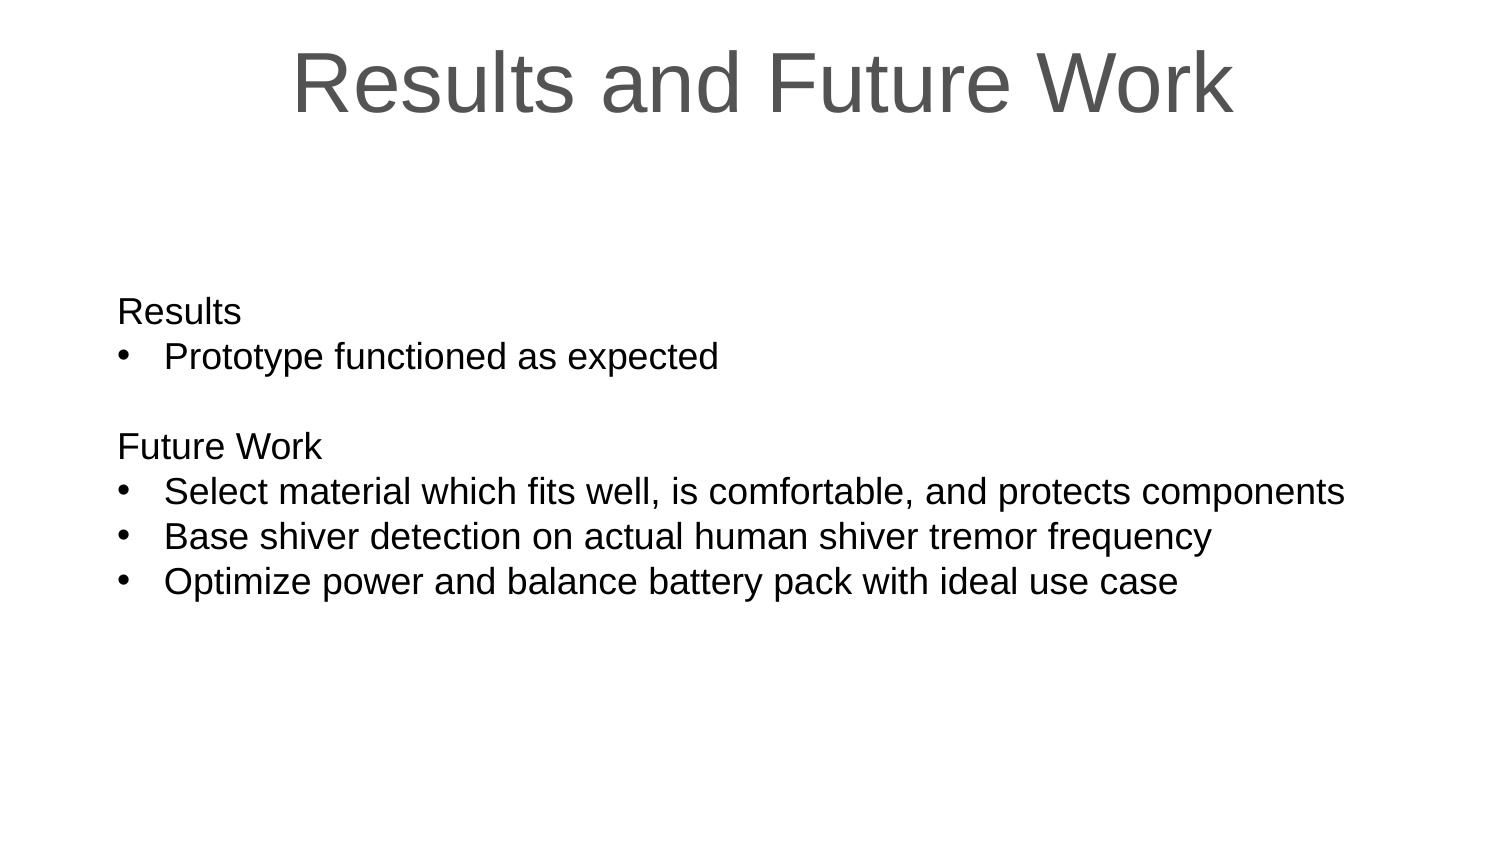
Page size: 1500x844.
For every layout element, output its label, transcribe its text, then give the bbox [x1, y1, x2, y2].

text_box Results Prototype functioned as expected Future Work Select material which fits well, is comfortable, and protects components Base shiver detection on actual human shiver tremor frequency Optimize power and balance battery pack with ideal use case [102, 182, 1414, 760]
title Results and Future Work [102, 22, 1425, 134]
